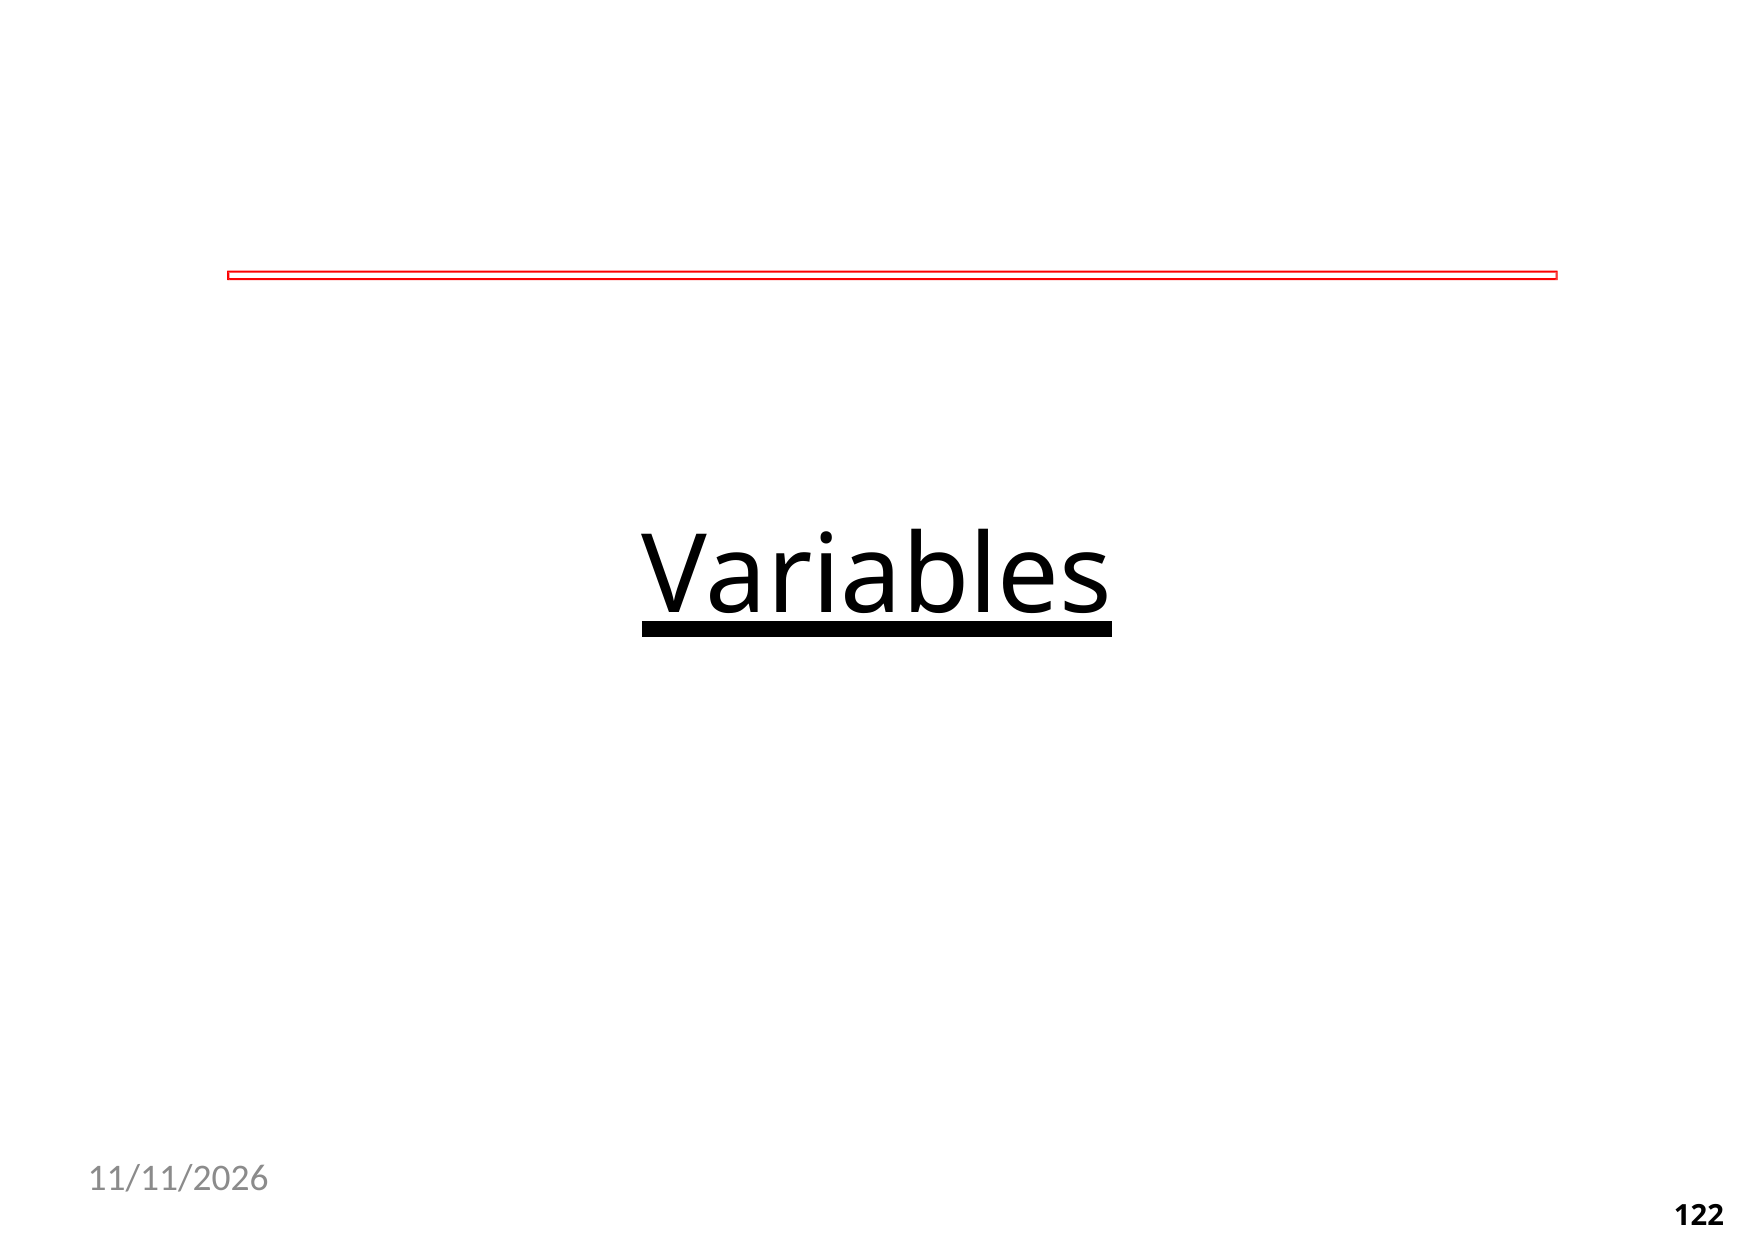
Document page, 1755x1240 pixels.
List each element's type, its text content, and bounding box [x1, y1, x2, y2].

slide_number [87, 1152, 492, 1199]
title Variables [219, 501, 1535, 635]
slide_number 122 [1674, 1196, 1744, 1240]
